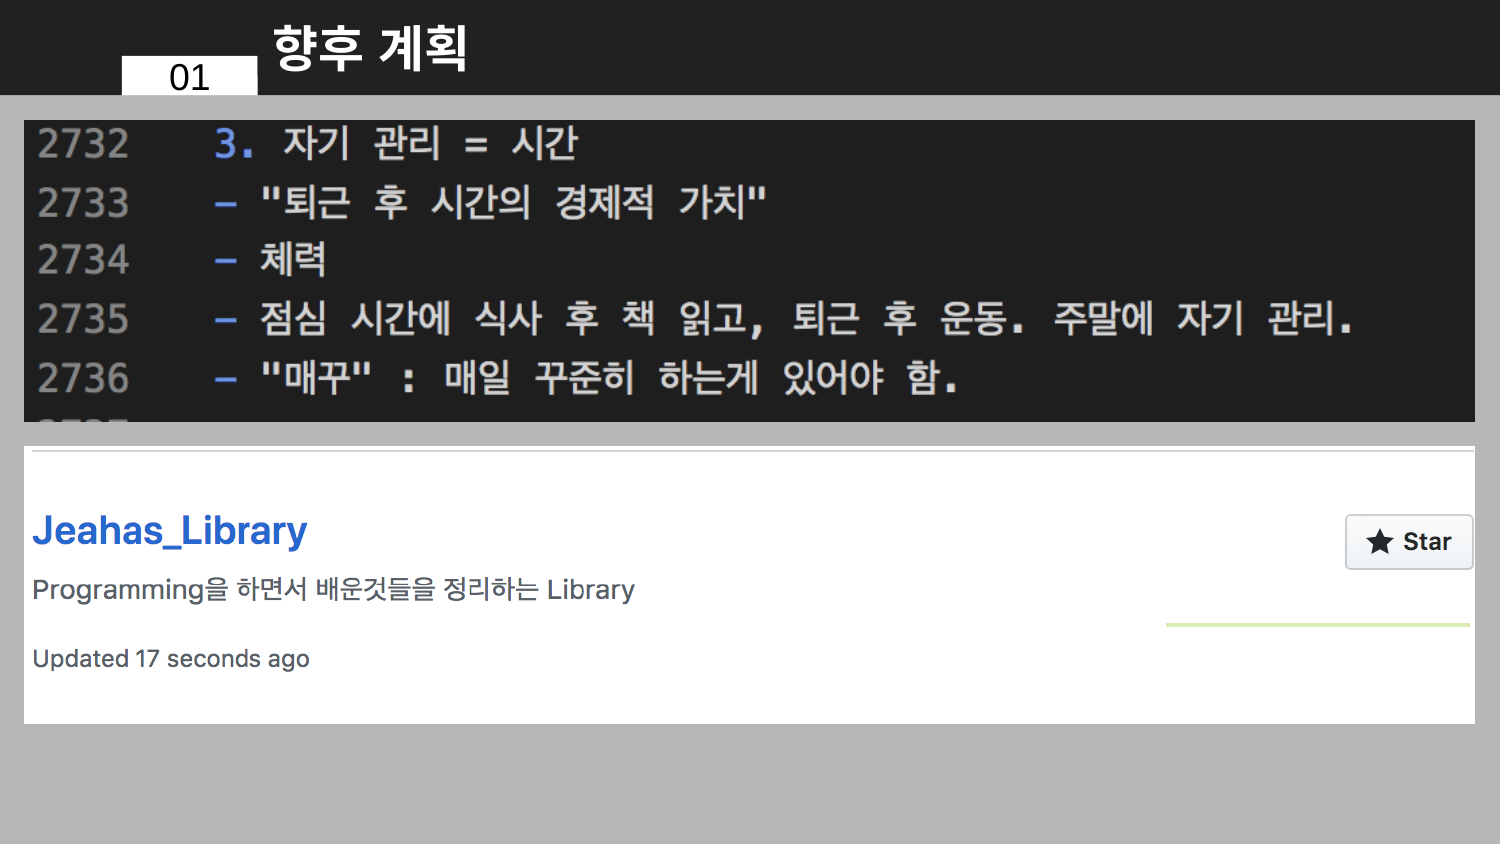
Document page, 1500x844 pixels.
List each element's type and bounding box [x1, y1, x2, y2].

picture [24, 119, 1476, 422]
picture [24, 446, 1476, 725]
text_box [0, 0, 1500, 96]
